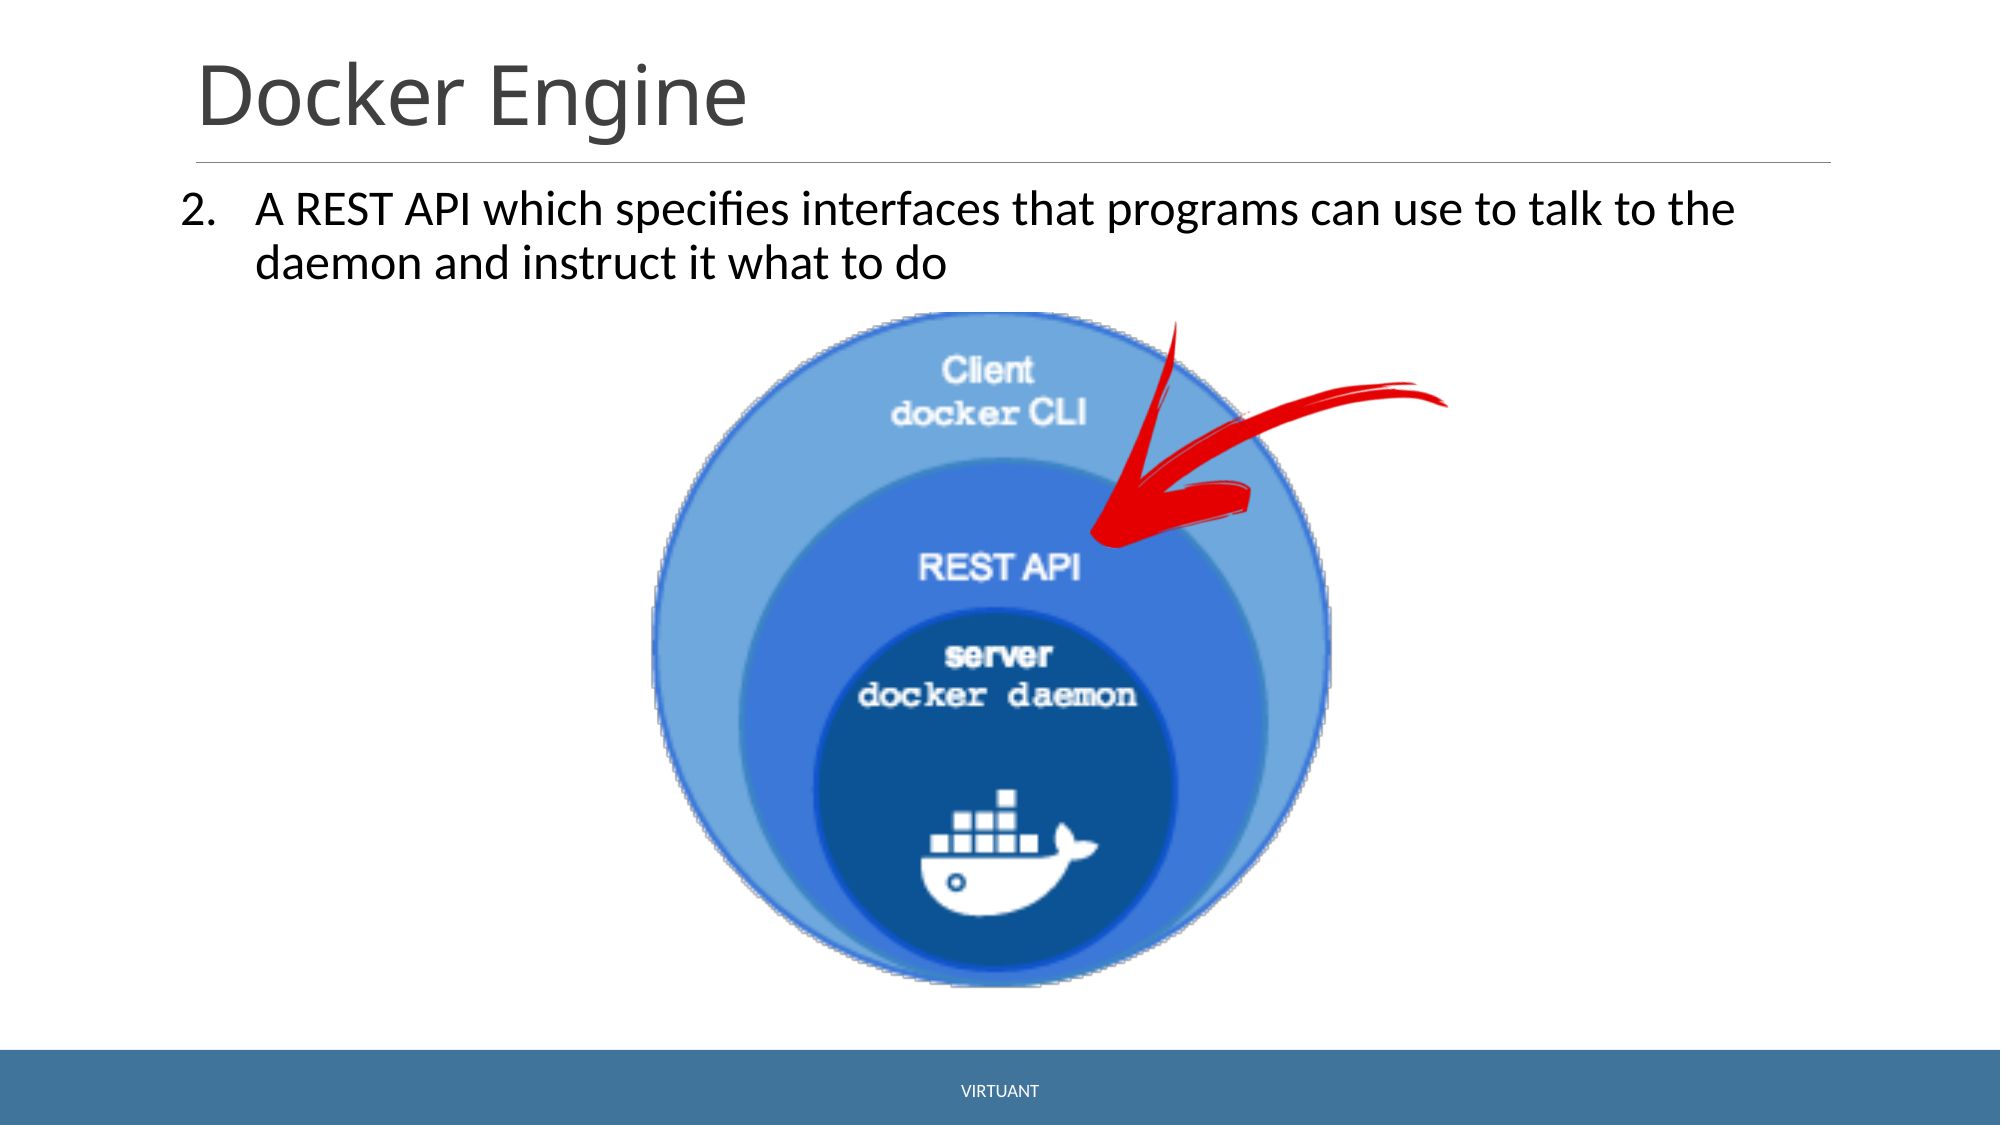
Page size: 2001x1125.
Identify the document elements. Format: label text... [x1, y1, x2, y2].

list A REST API which specifies interfaces that programs can use to talk to the daemon and instruct it what to do [180, 174, 1830, 963]
title Docker Engine [180, 47, 1830, 150]
picture [626, 311, 1454, 1046]
footer Virtuant [604, 1059, 1396, 1120]
